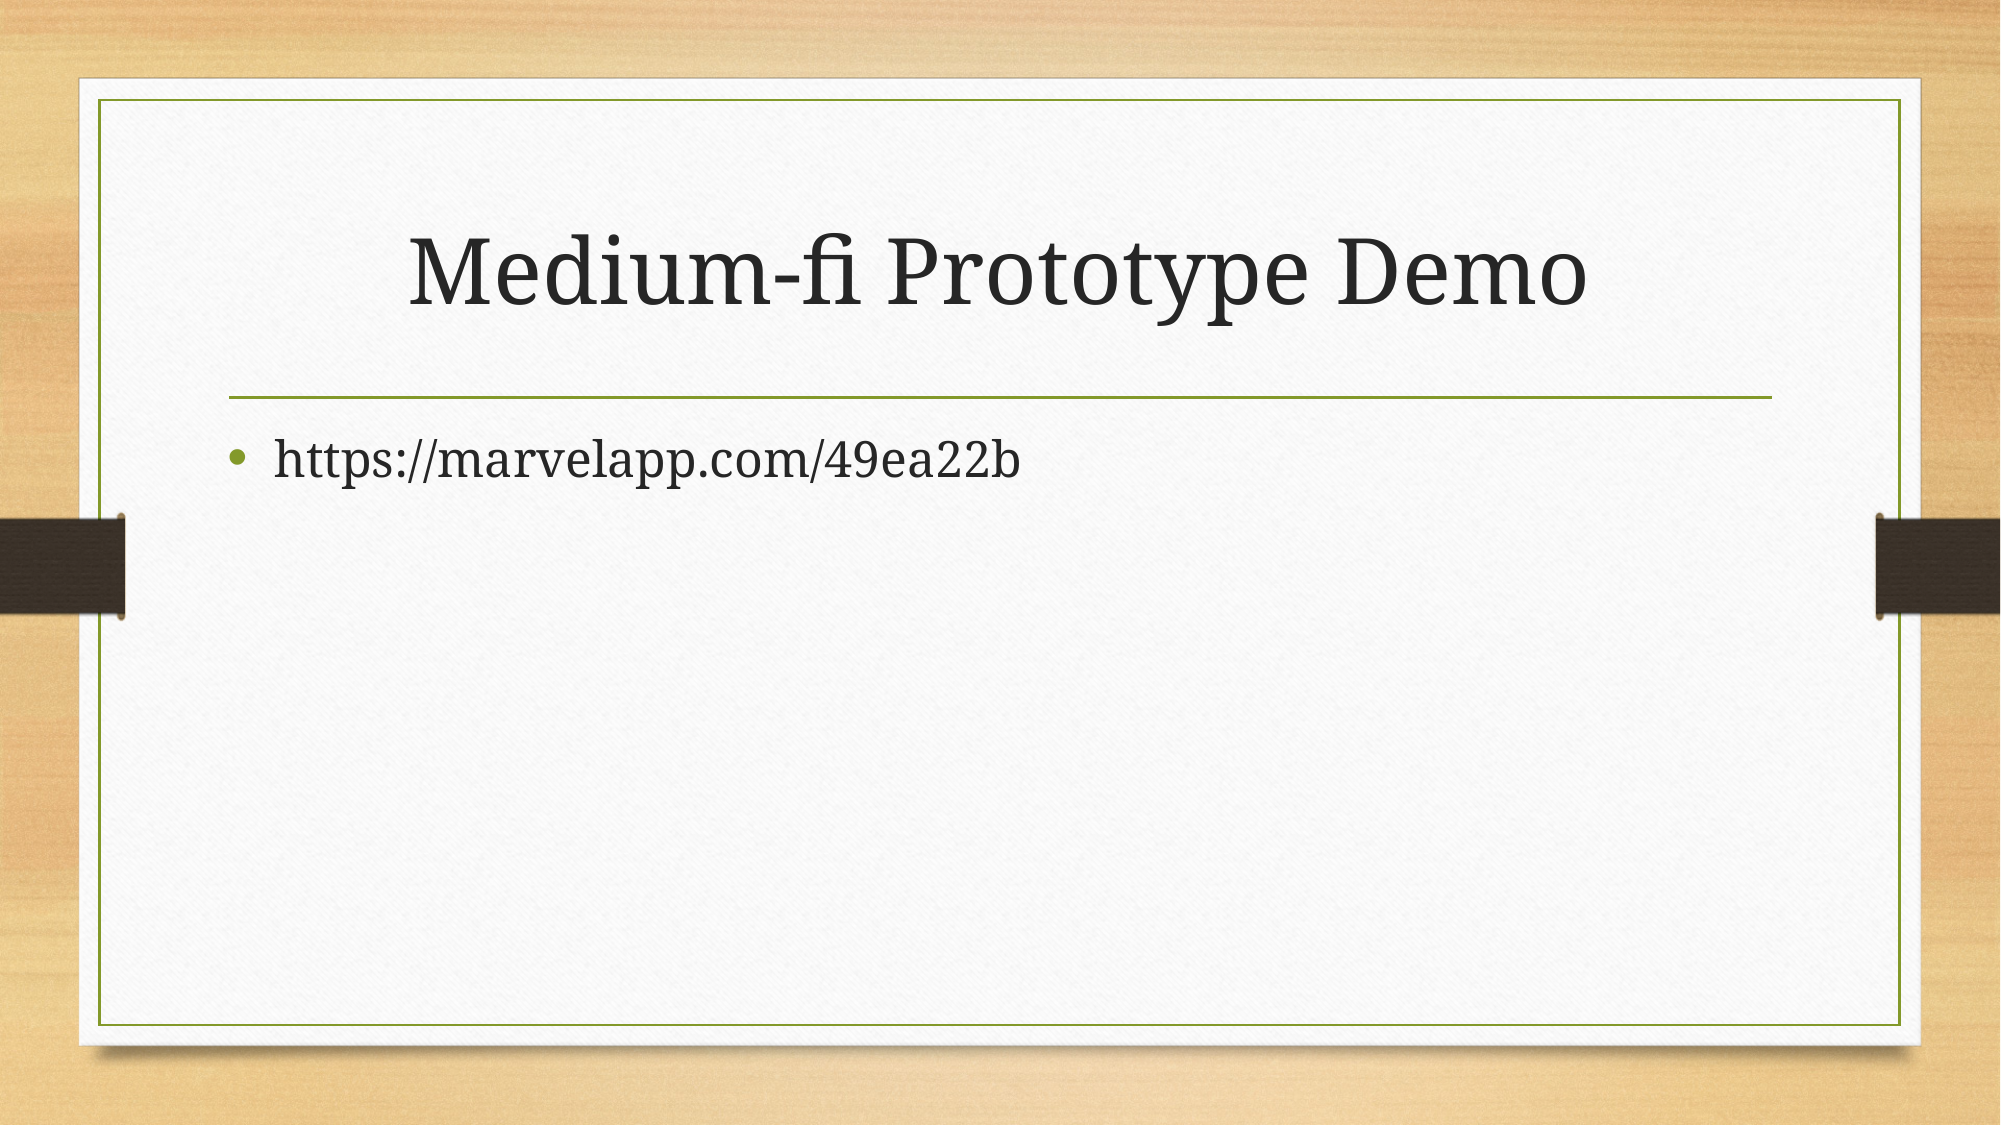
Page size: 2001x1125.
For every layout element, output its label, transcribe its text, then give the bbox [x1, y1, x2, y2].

title Medium-fi Prototype Demo [212, 161, 1788, 375]
list https://marvelapp.com/49ea22b [212, 419, 1788, 964]
picture [0, 0, 2001, 1125]
